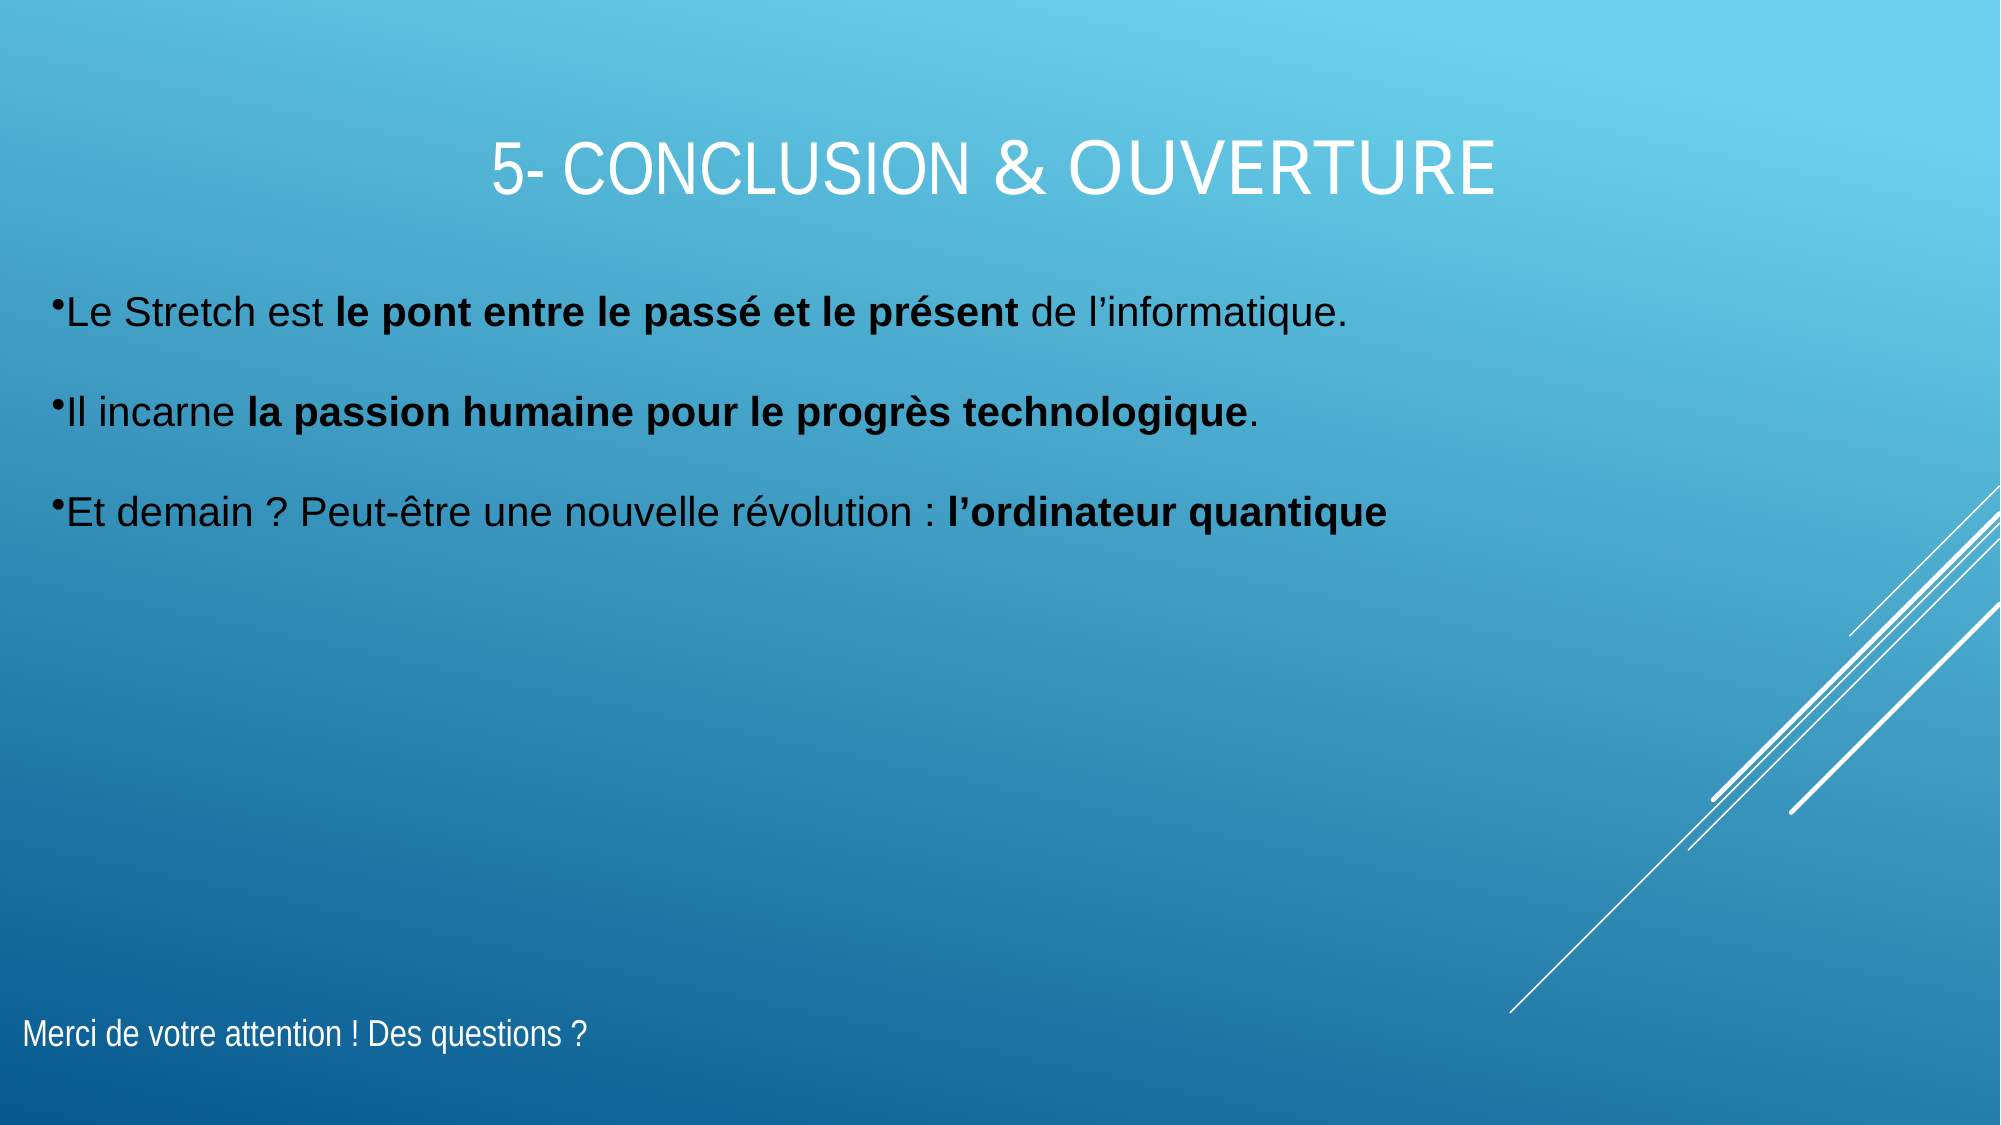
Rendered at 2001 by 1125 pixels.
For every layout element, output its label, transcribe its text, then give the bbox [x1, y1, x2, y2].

list Le Stretch est le pont entre le passé et le présent de l’informatique. Il incarne la passion humaine pour le progrès technologique. Et demain ? Peut-être une nouvelle révolution : l’ordinateur quantique [36, 82, 1692, 736]
text_box Merci de votre attention ! Des questions ? [7, 1001, 603, 1062]
title 5- Conclusion & ouverture [476, 40, 1877, 288]
